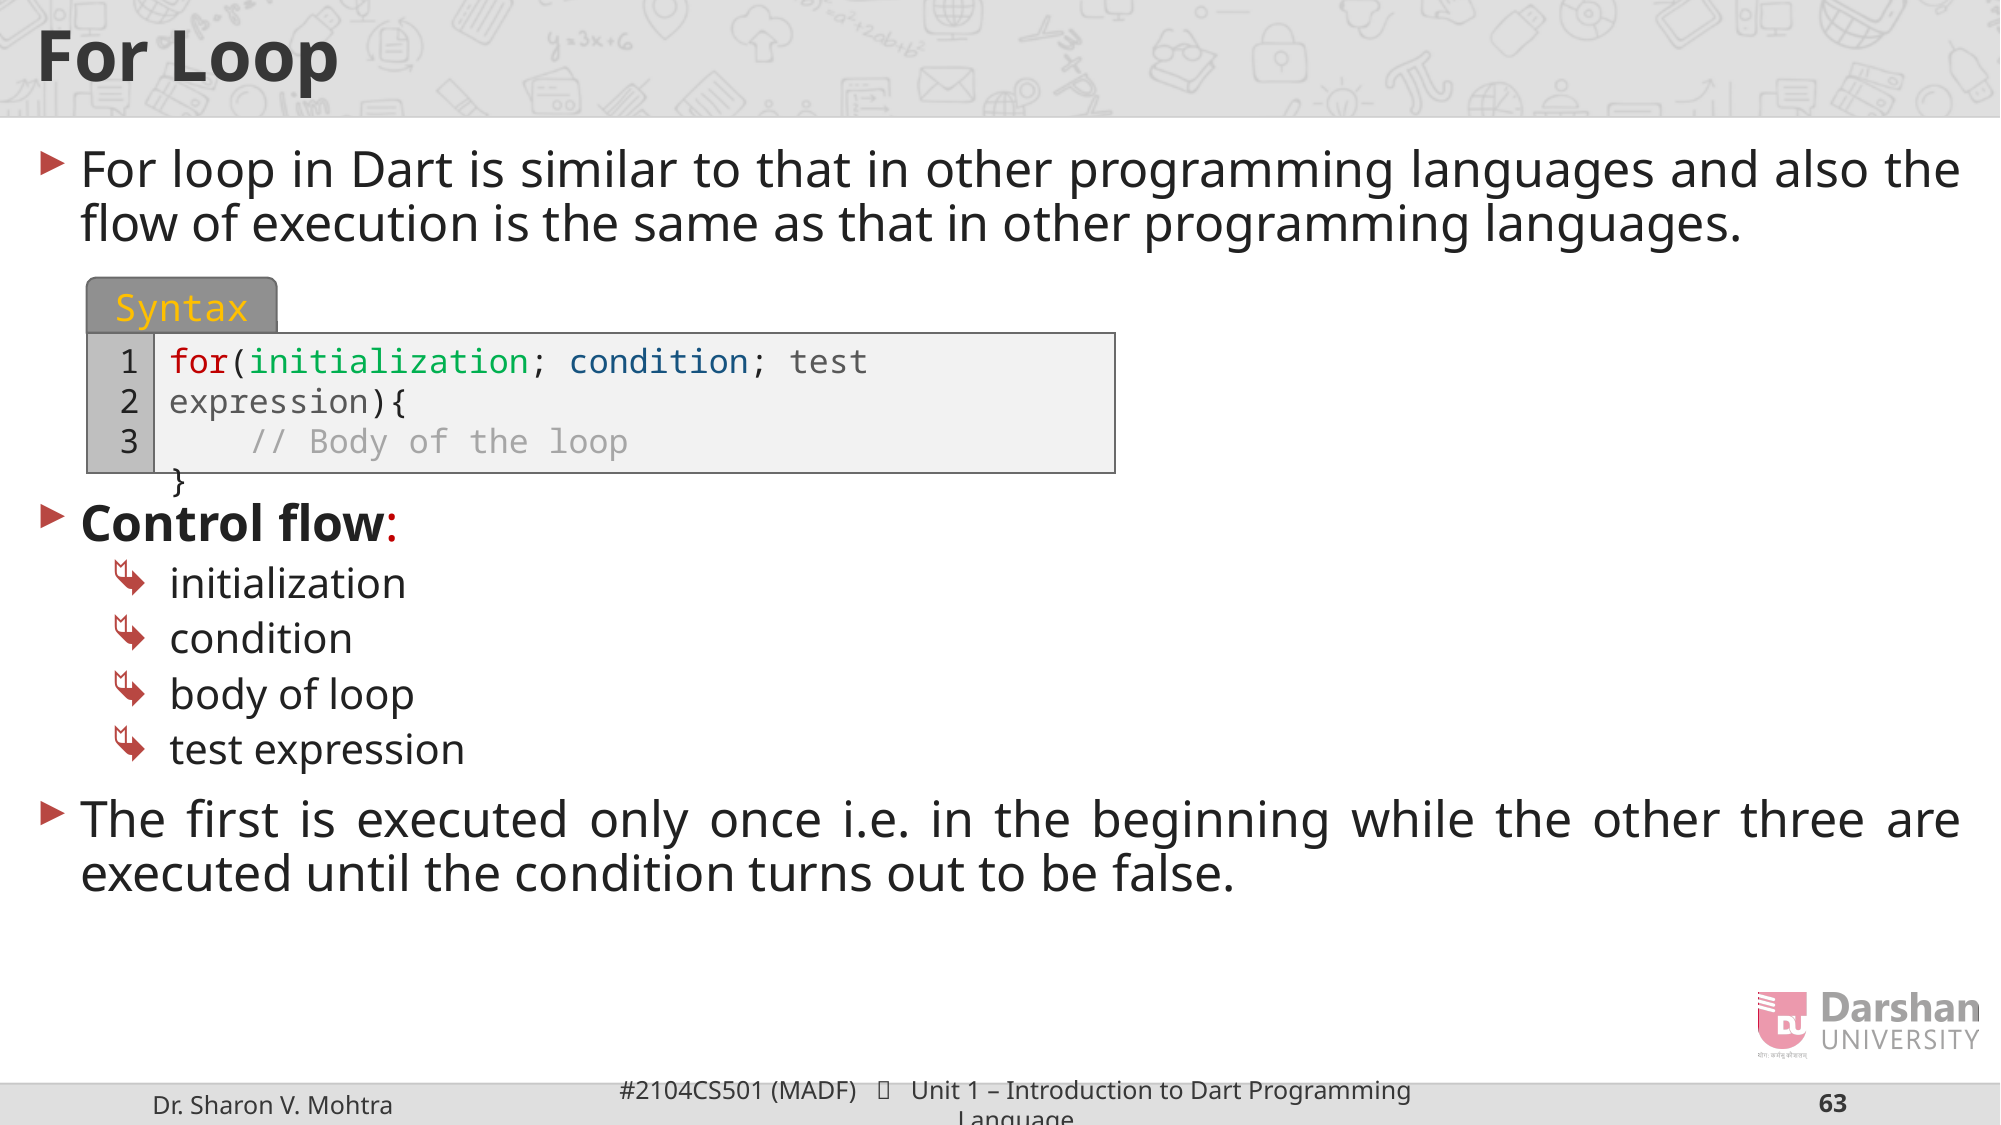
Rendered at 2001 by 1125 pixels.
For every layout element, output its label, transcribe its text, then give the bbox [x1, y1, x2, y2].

list For loop in Dart is similar to that in other programming languages and also the flow of execution is the same as that in other programming languages. Control flow: initialization condition body of loop test expression The first is executed only once i.e. in the beginning while the other three are executed until the condition turns out to be false. [21, 137, 1979, 1059]
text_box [86, 277, 1116, 473]
title For Loop [0, 0, 2000, 117]
